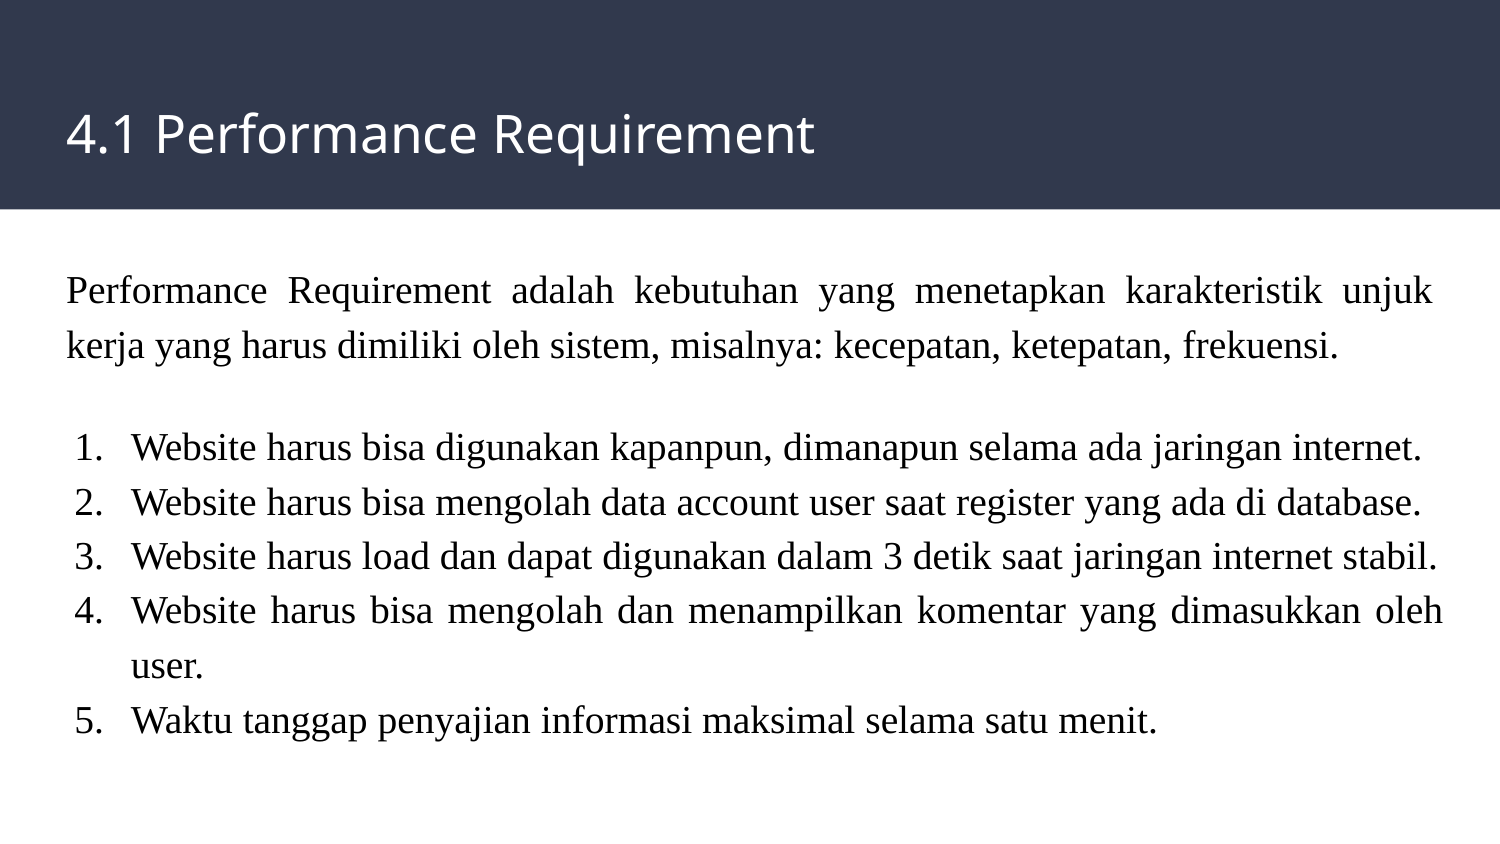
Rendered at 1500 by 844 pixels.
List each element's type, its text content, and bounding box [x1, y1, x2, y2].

text_box Website harus bisa digunakan kapanpun, dimanapun selama ada jaringan internet. Website harus bisa mengolah data account user saat register yang ada di database. Website harus load dan dapat digunakan dalam 3 detik saat jaringan internet stabil. Website harus bisa mengolah dan menampilkan komentar yang dimasukkan oleh user. Waktu tanggap penyajian informasi maksimal selama satu menit. [40, 398, 1460, 757]
title 4.1 Performance Requirement [51, 82, 1449, 185]
text_box Performance Requirement adalah kebutuhan yang menetapkan karakteristik unjuk kerja yang harus dimiliki oleh sistem, misalnya: kecepatan, ketepatan, frekuensi. [51, 242, 1449, 382]
